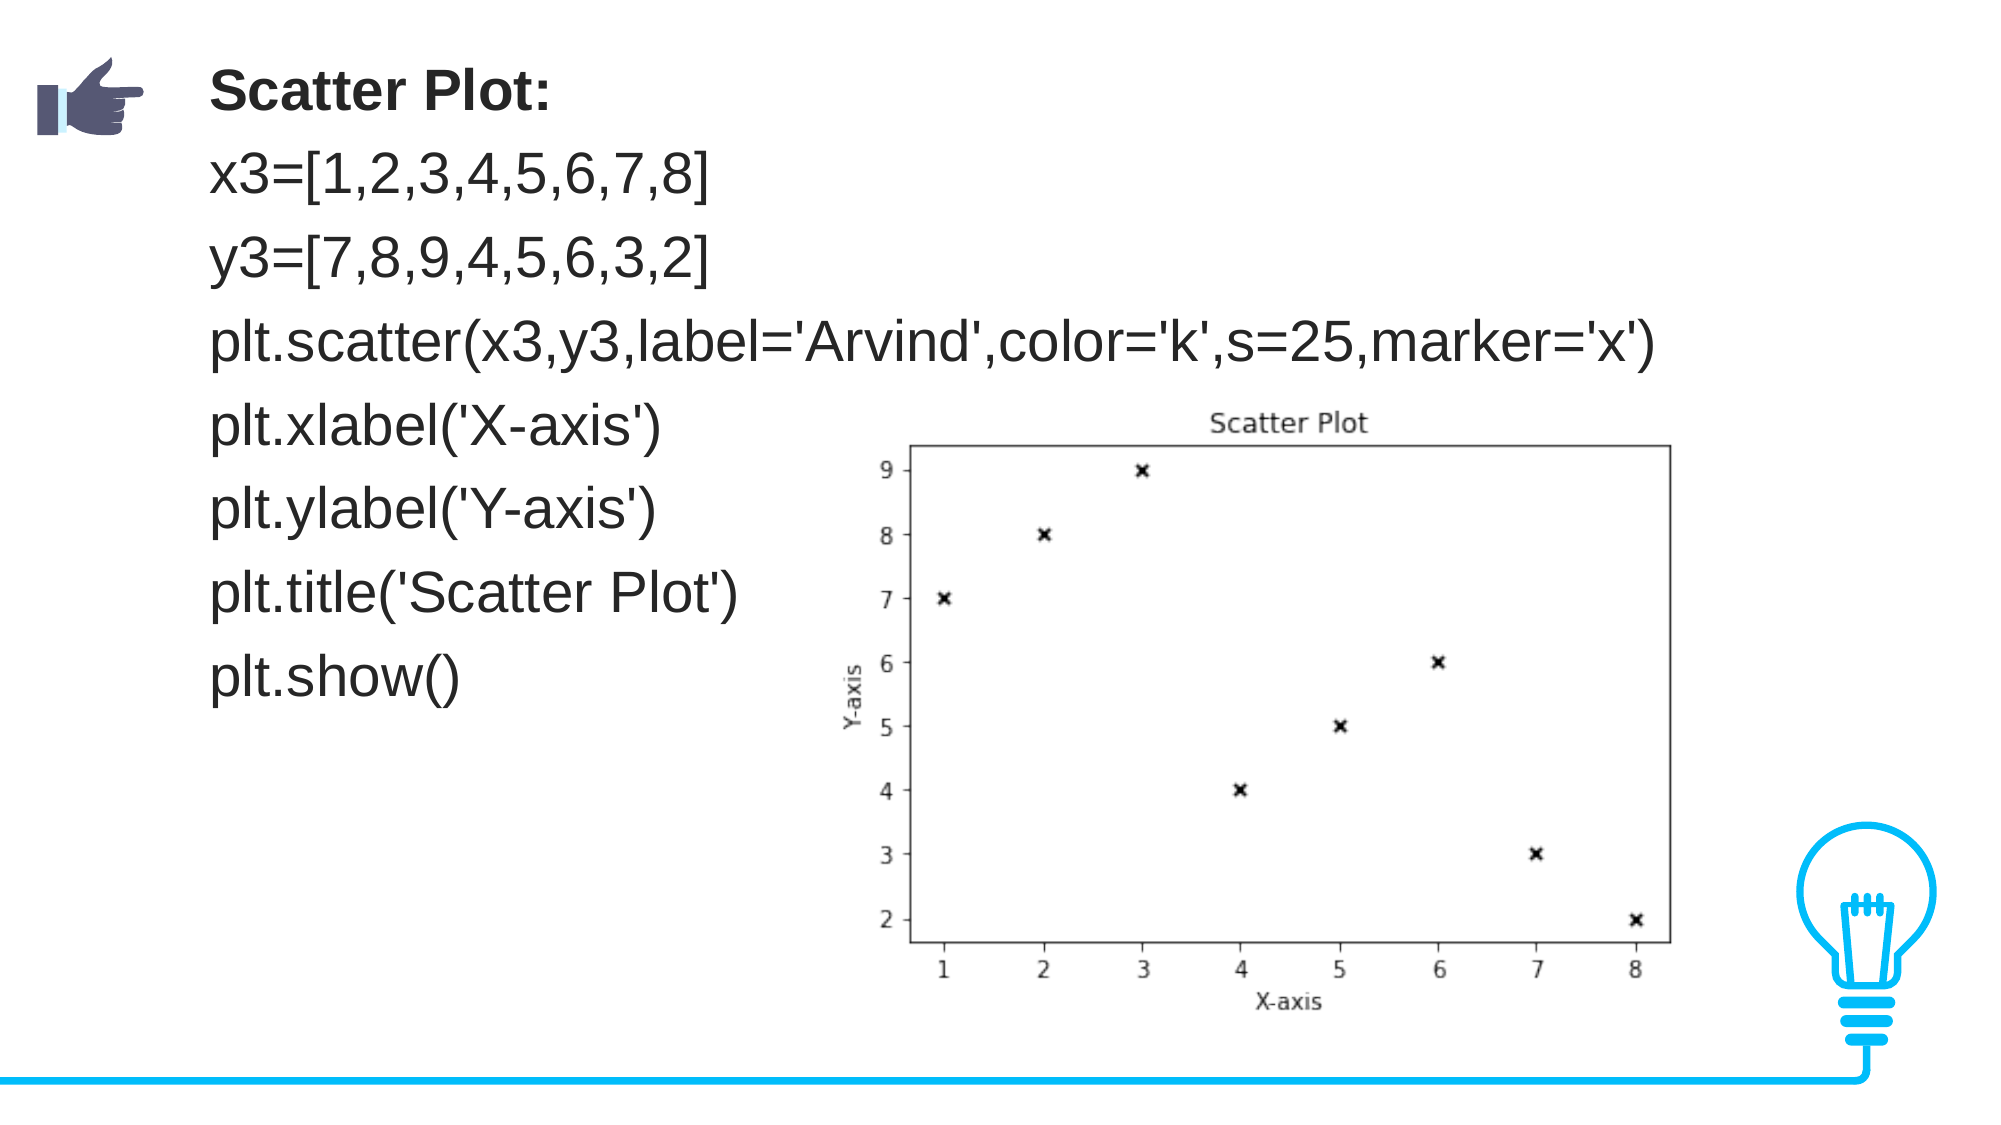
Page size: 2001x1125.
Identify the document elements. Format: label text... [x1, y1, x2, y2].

picture [829, 395, 1686, 1029]
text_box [37, 56, 144, 136]
list Scatter Plot: x3=[1,2,3,4,5,6,7,8] y3=[7,8,9,4,5,6,3,2] plt.scatter(x3,y3,label='Arvind',color='k',s=25,marker='x') plt.xlabel('X-axis') plt.ylabel('Y-axis') plt.title('Scatter Plot') plt.show() [194, 57, 1959, 712]
